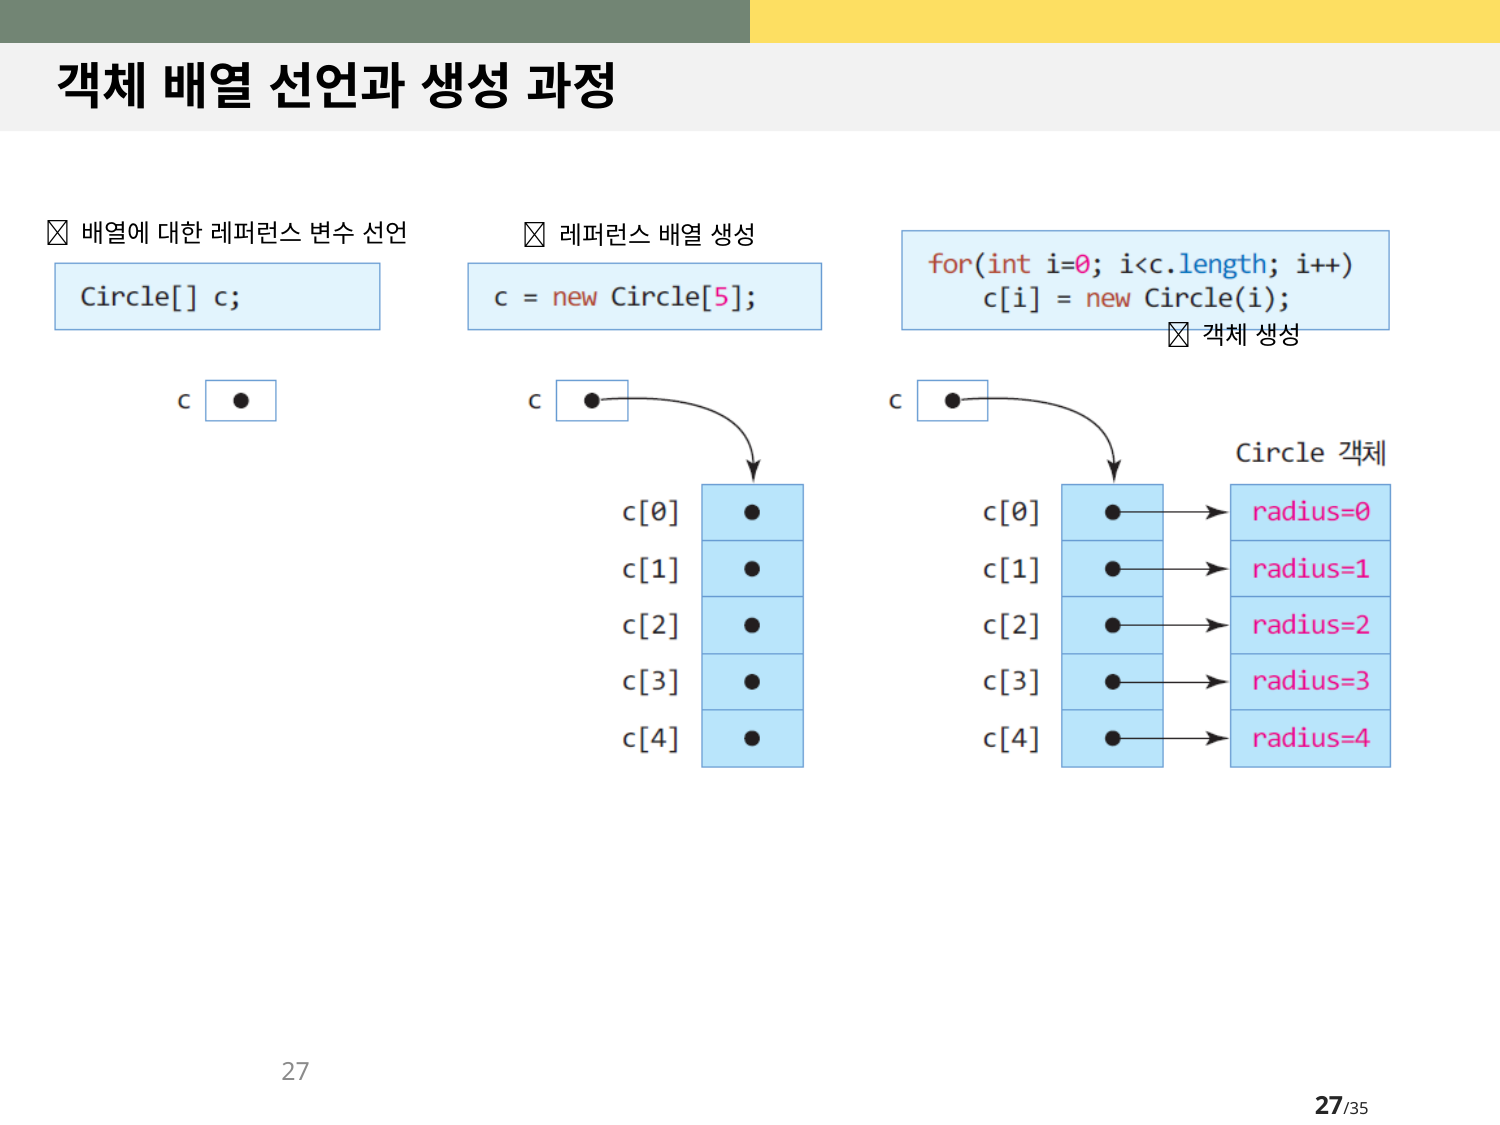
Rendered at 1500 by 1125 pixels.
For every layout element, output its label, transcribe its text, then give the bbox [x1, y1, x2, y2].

slide_number 27 [0, 1042, 325, 1103]
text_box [23, 210, 1412, 790]
title 객체 배열 선언과 생성 과정 [41, 42, 1459, 128]
